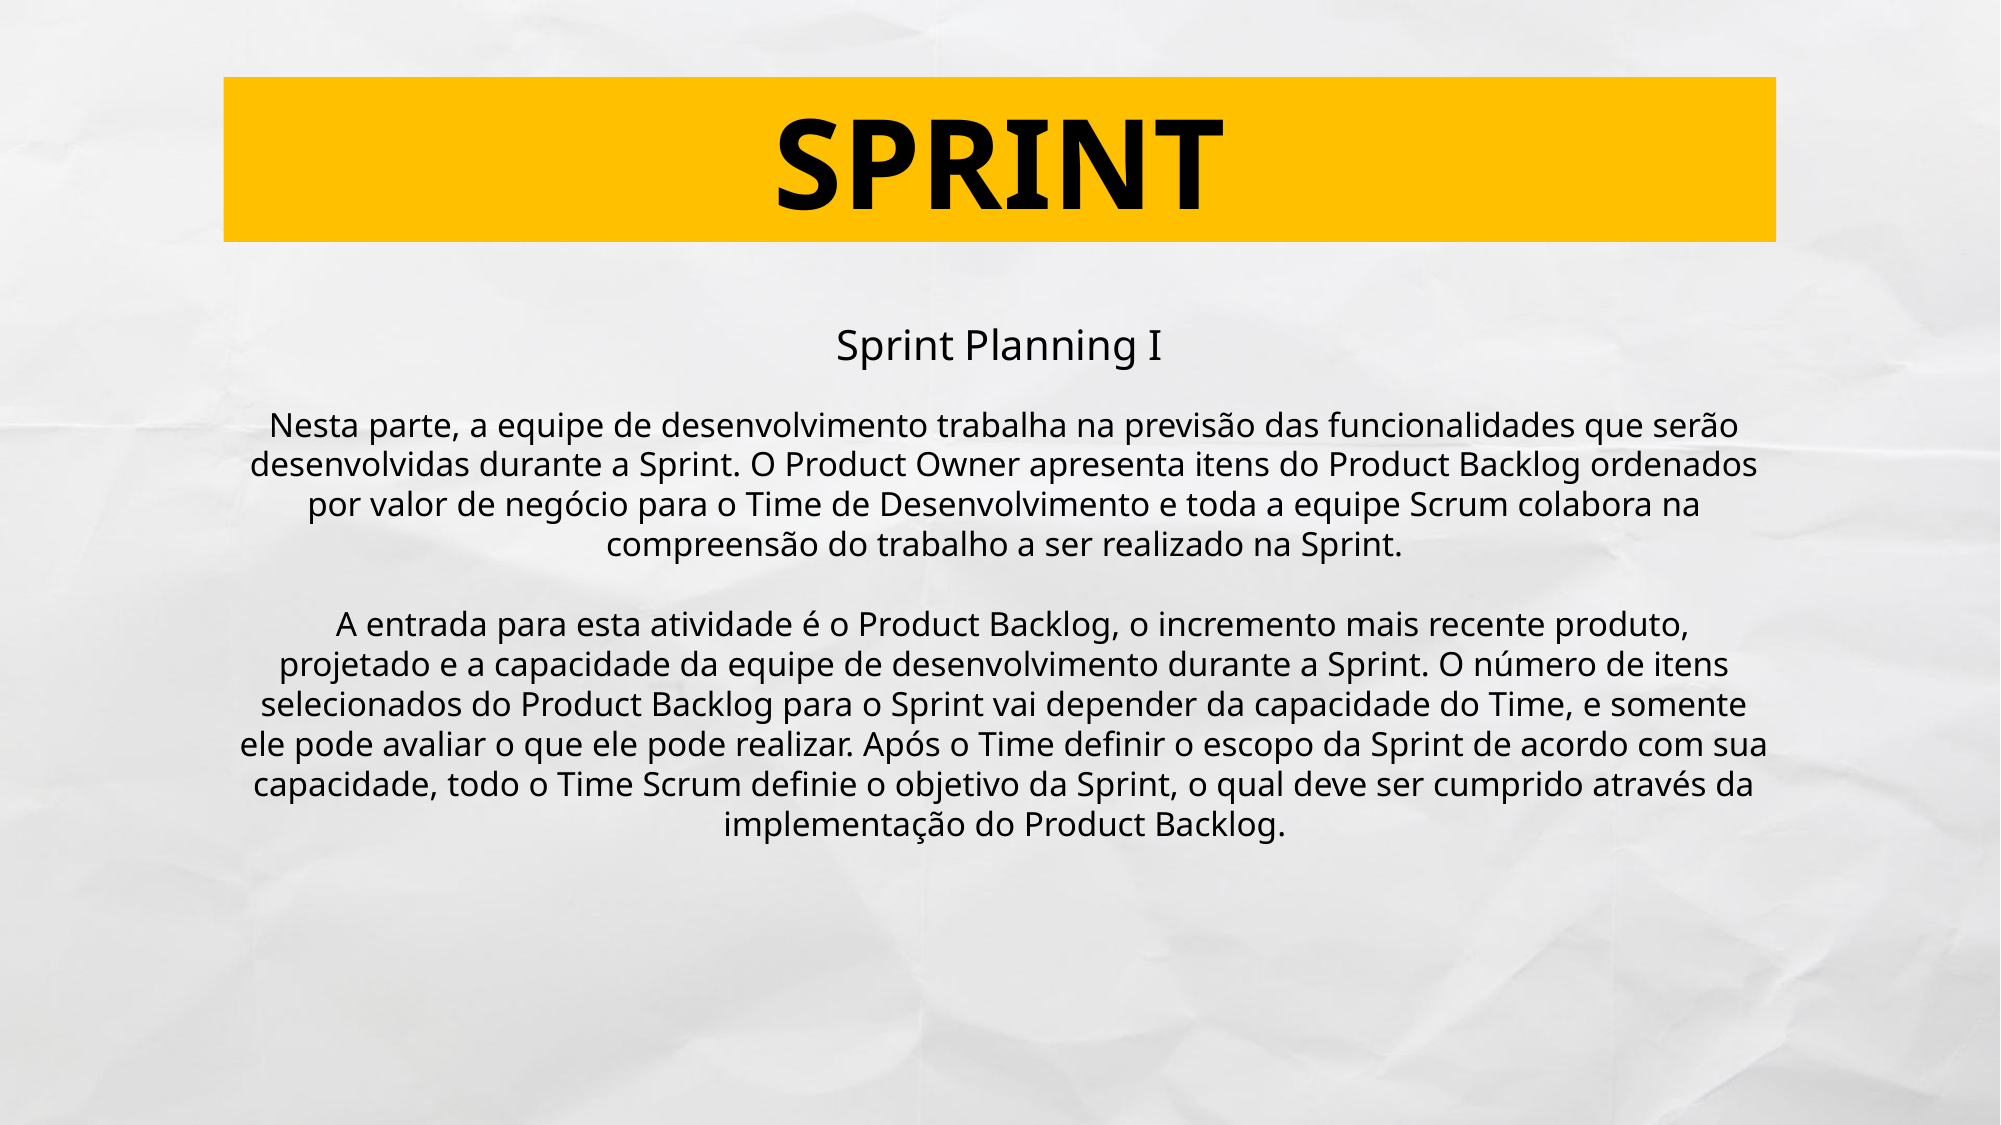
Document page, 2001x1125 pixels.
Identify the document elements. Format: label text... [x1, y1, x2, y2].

text_box Sprint Planning I [782, 311, 1218, 376]
picture [0, 0, 2001, 1125]
text_box Nesta parte, a equipe de desenvolvimento trabalha na previsão das funcionalidades que serão desenvolvidas durante a Sprint. O Product Owner apresenta itens do Product Backlog ordenados por valor de negócio para o Time de Desenvolvimento e toda a equipe Scrum colabora na compreensão do trabalho a ser realizado na Sprint. A entrada para esta atividade é o Product Backlog, o incremento mais recente produto, projetado e a capacidade da equipe de desenvolvimento durante a Sprint. O número de itens selecionados do Product Backlog para o Sprint vai depender da capacidade do Time, e somente ele pode avaliar o que ele pode realizar. Após o Time definir o escopo da Sprint de acordo com sua capacidade, todo o Time Scrum definie o objetivo da Sprint, o qual deve ser cumprido através da implementação do Product Backlog. [223, 396, 1787, 851]
text_box SPRINT [223, 77, 1777, 242]
